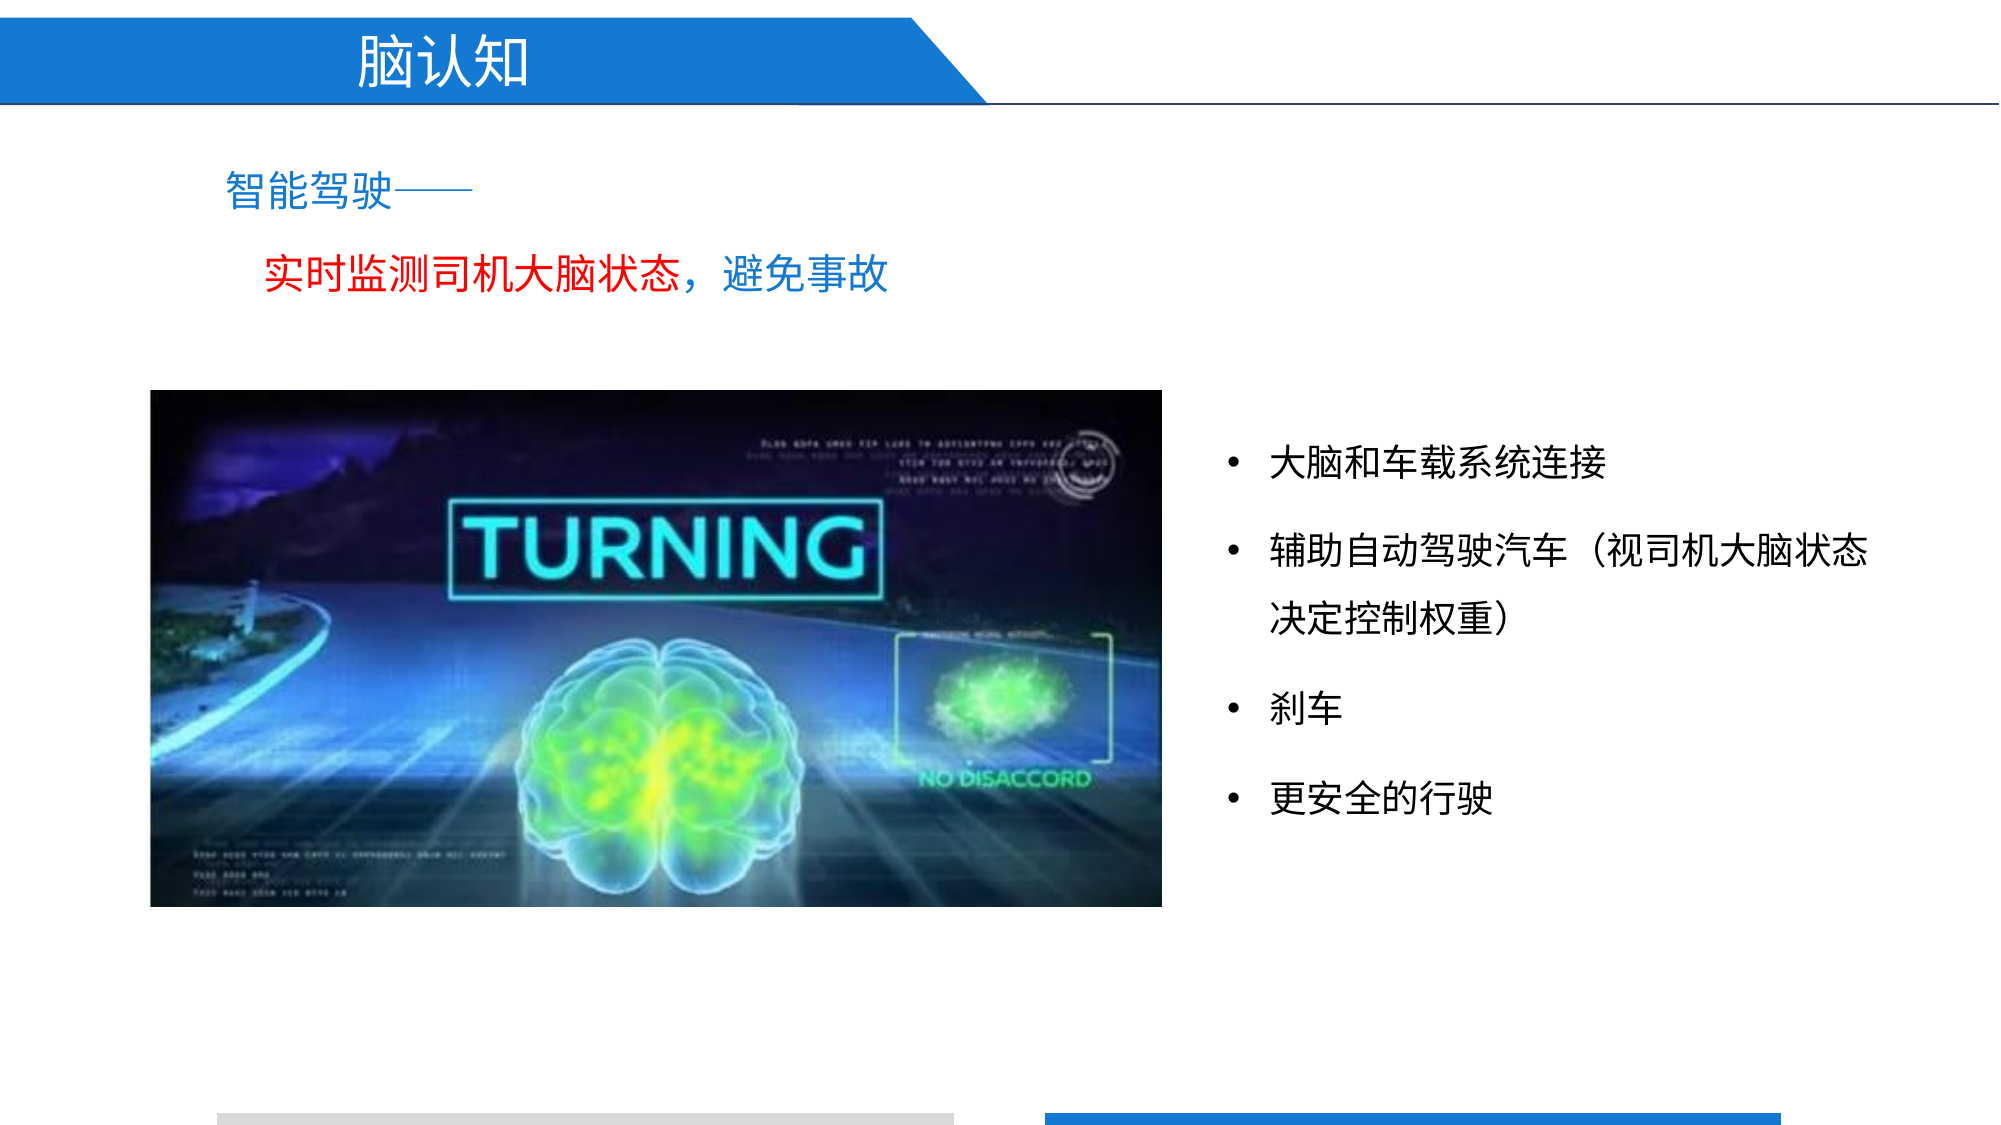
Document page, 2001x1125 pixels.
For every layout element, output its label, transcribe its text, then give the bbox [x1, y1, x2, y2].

text_box 脑认知 [355, 22, 535, 95]
text_box [147, 390, 1162, 907]
text_box 实时监测司机大脑状态，避免事故 [261, 246, 890, 299]
title 智能驾驶—— [175, 162, 525, 223]
text_box 大脑和车载系统连接 辅助自动驾驶汽车（视司机大脑状态 决定控制权重） 刹车 更安全的行驶 [1224, 436, 1872, 820]
